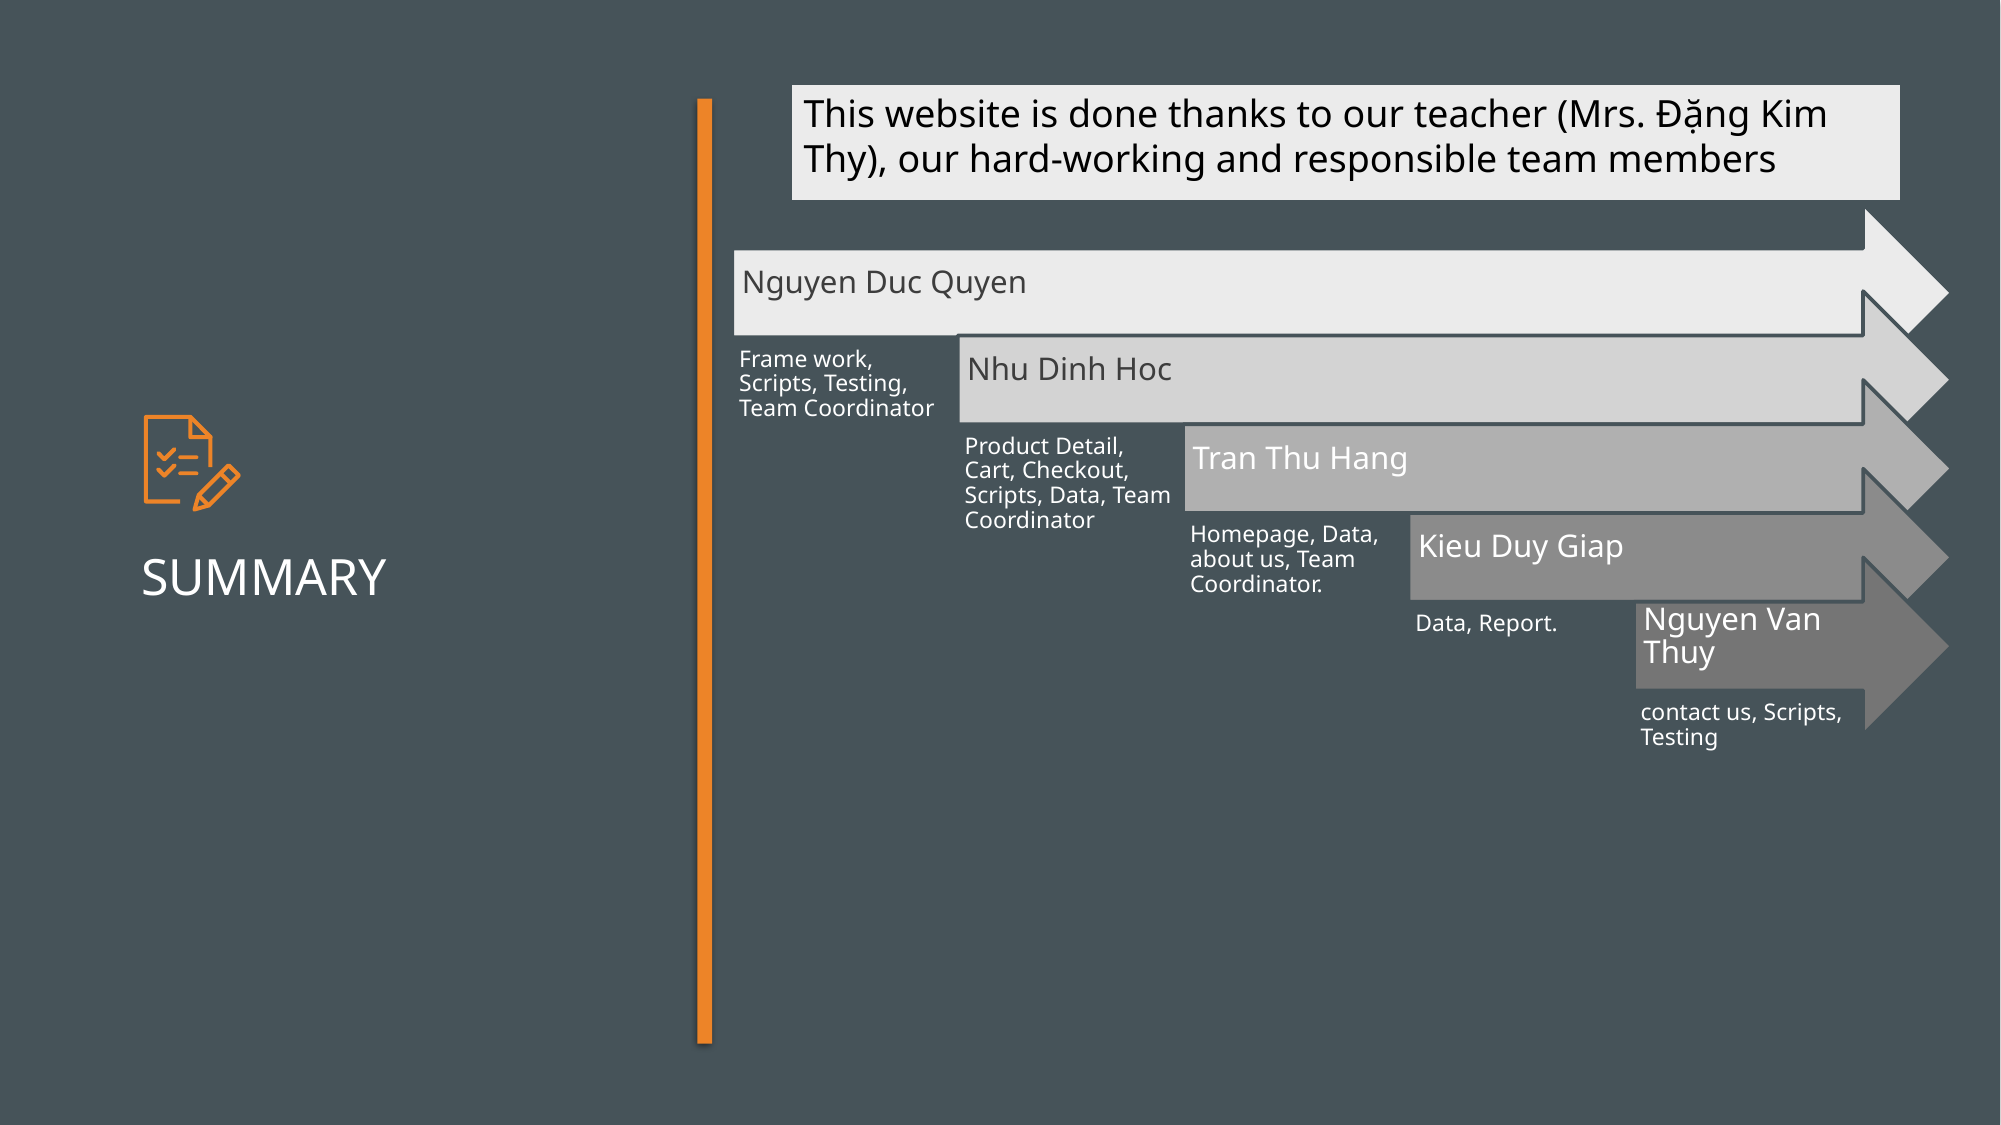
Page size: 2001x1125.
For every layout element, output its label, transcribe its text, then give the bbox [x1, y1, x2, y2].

title Summary [125, 434, 624, 717]
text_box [143, 414, 242, 512]
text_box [731, 56, 1953, 1051]
